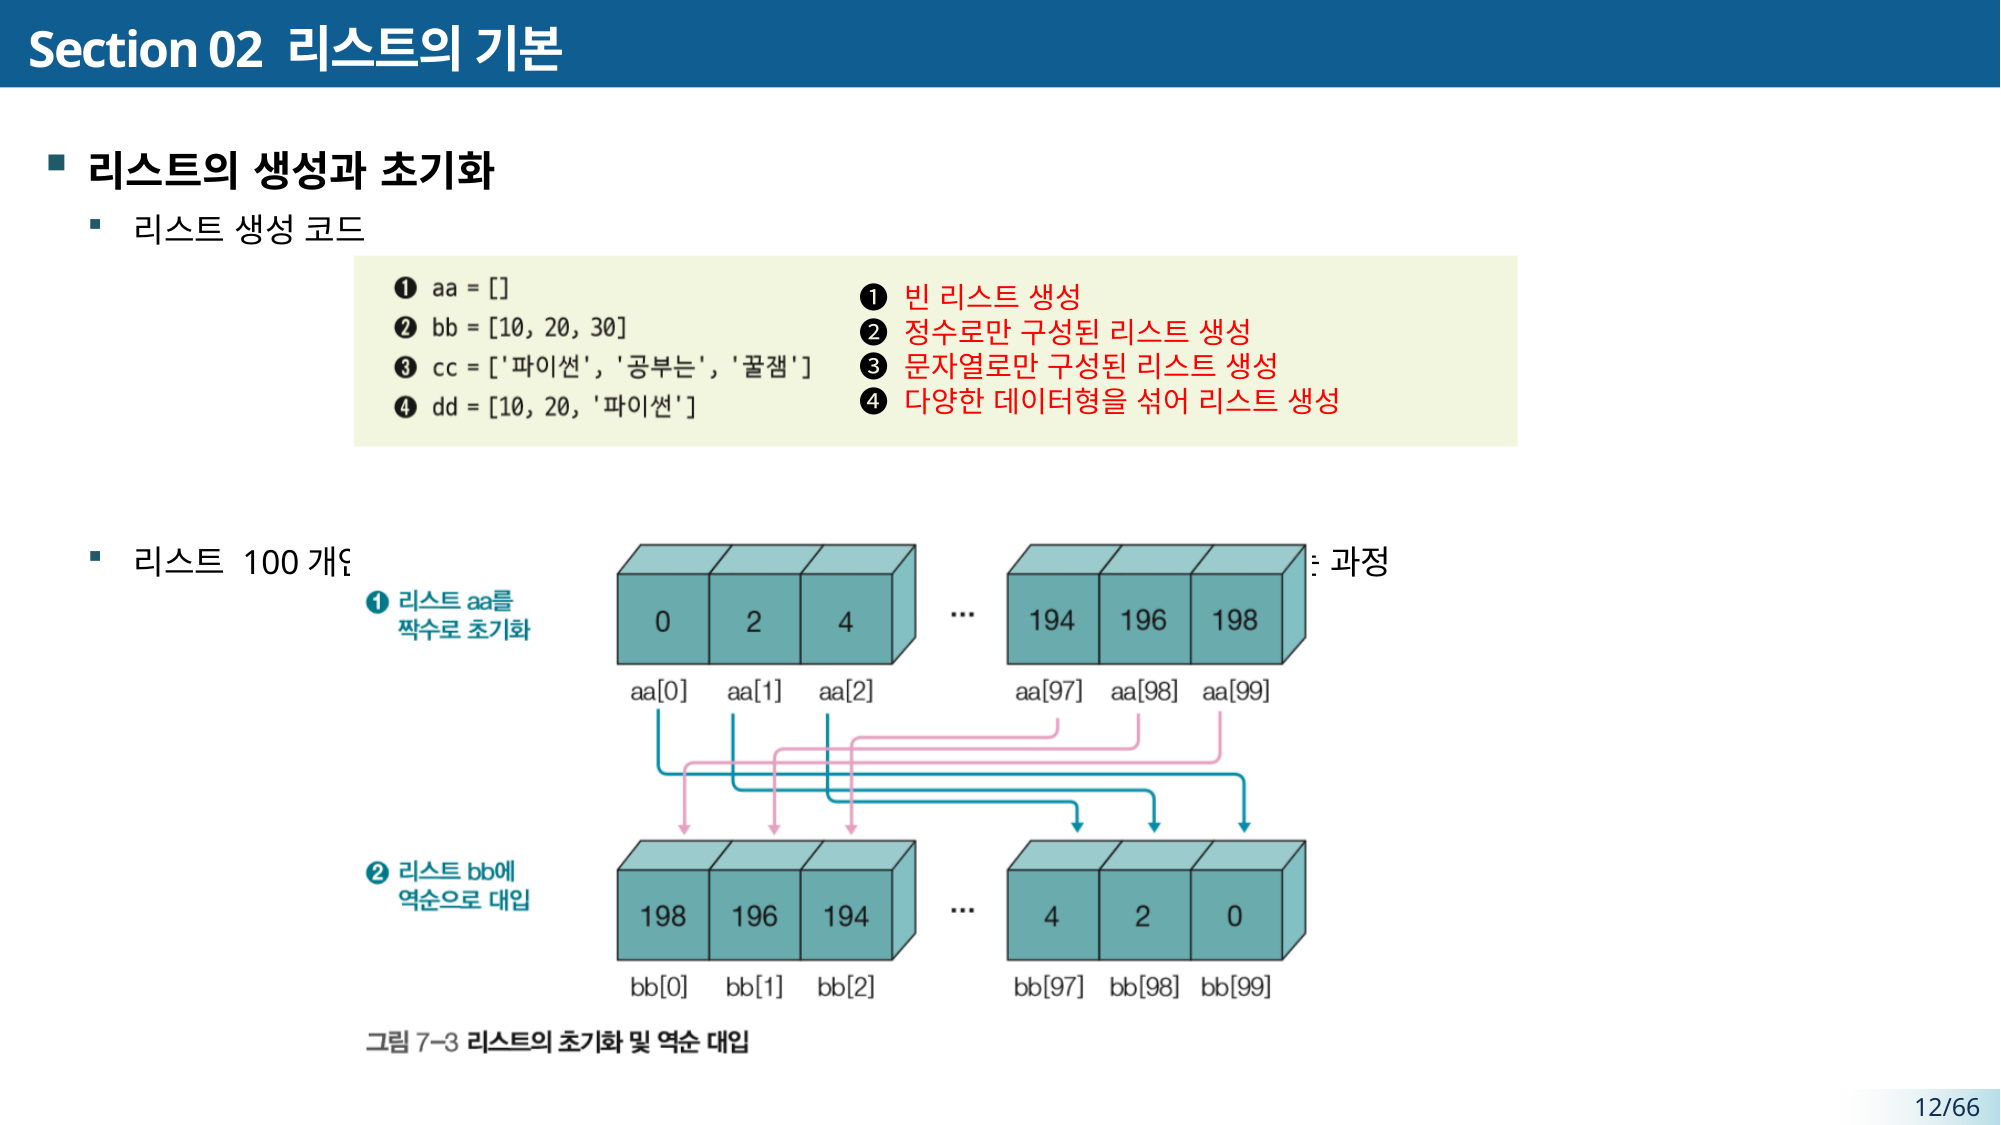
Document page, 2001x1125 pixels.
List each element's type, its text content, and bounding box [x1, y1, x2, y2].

picture [349, 540, 1313, 1058]
list 리스트의 생성과 초기화 리스트 생성 코드 리스트 100개인 aa 0, 2, 4, 8, …(2의 배수로 초기화 후 리스트 bb에 역순으로 넣는 과정 [13, 126, 1975, 1057]
title Section 02 리스트의 기본 [13, 8, 1717, 87]
picture [349, 252, 1521, 448]
